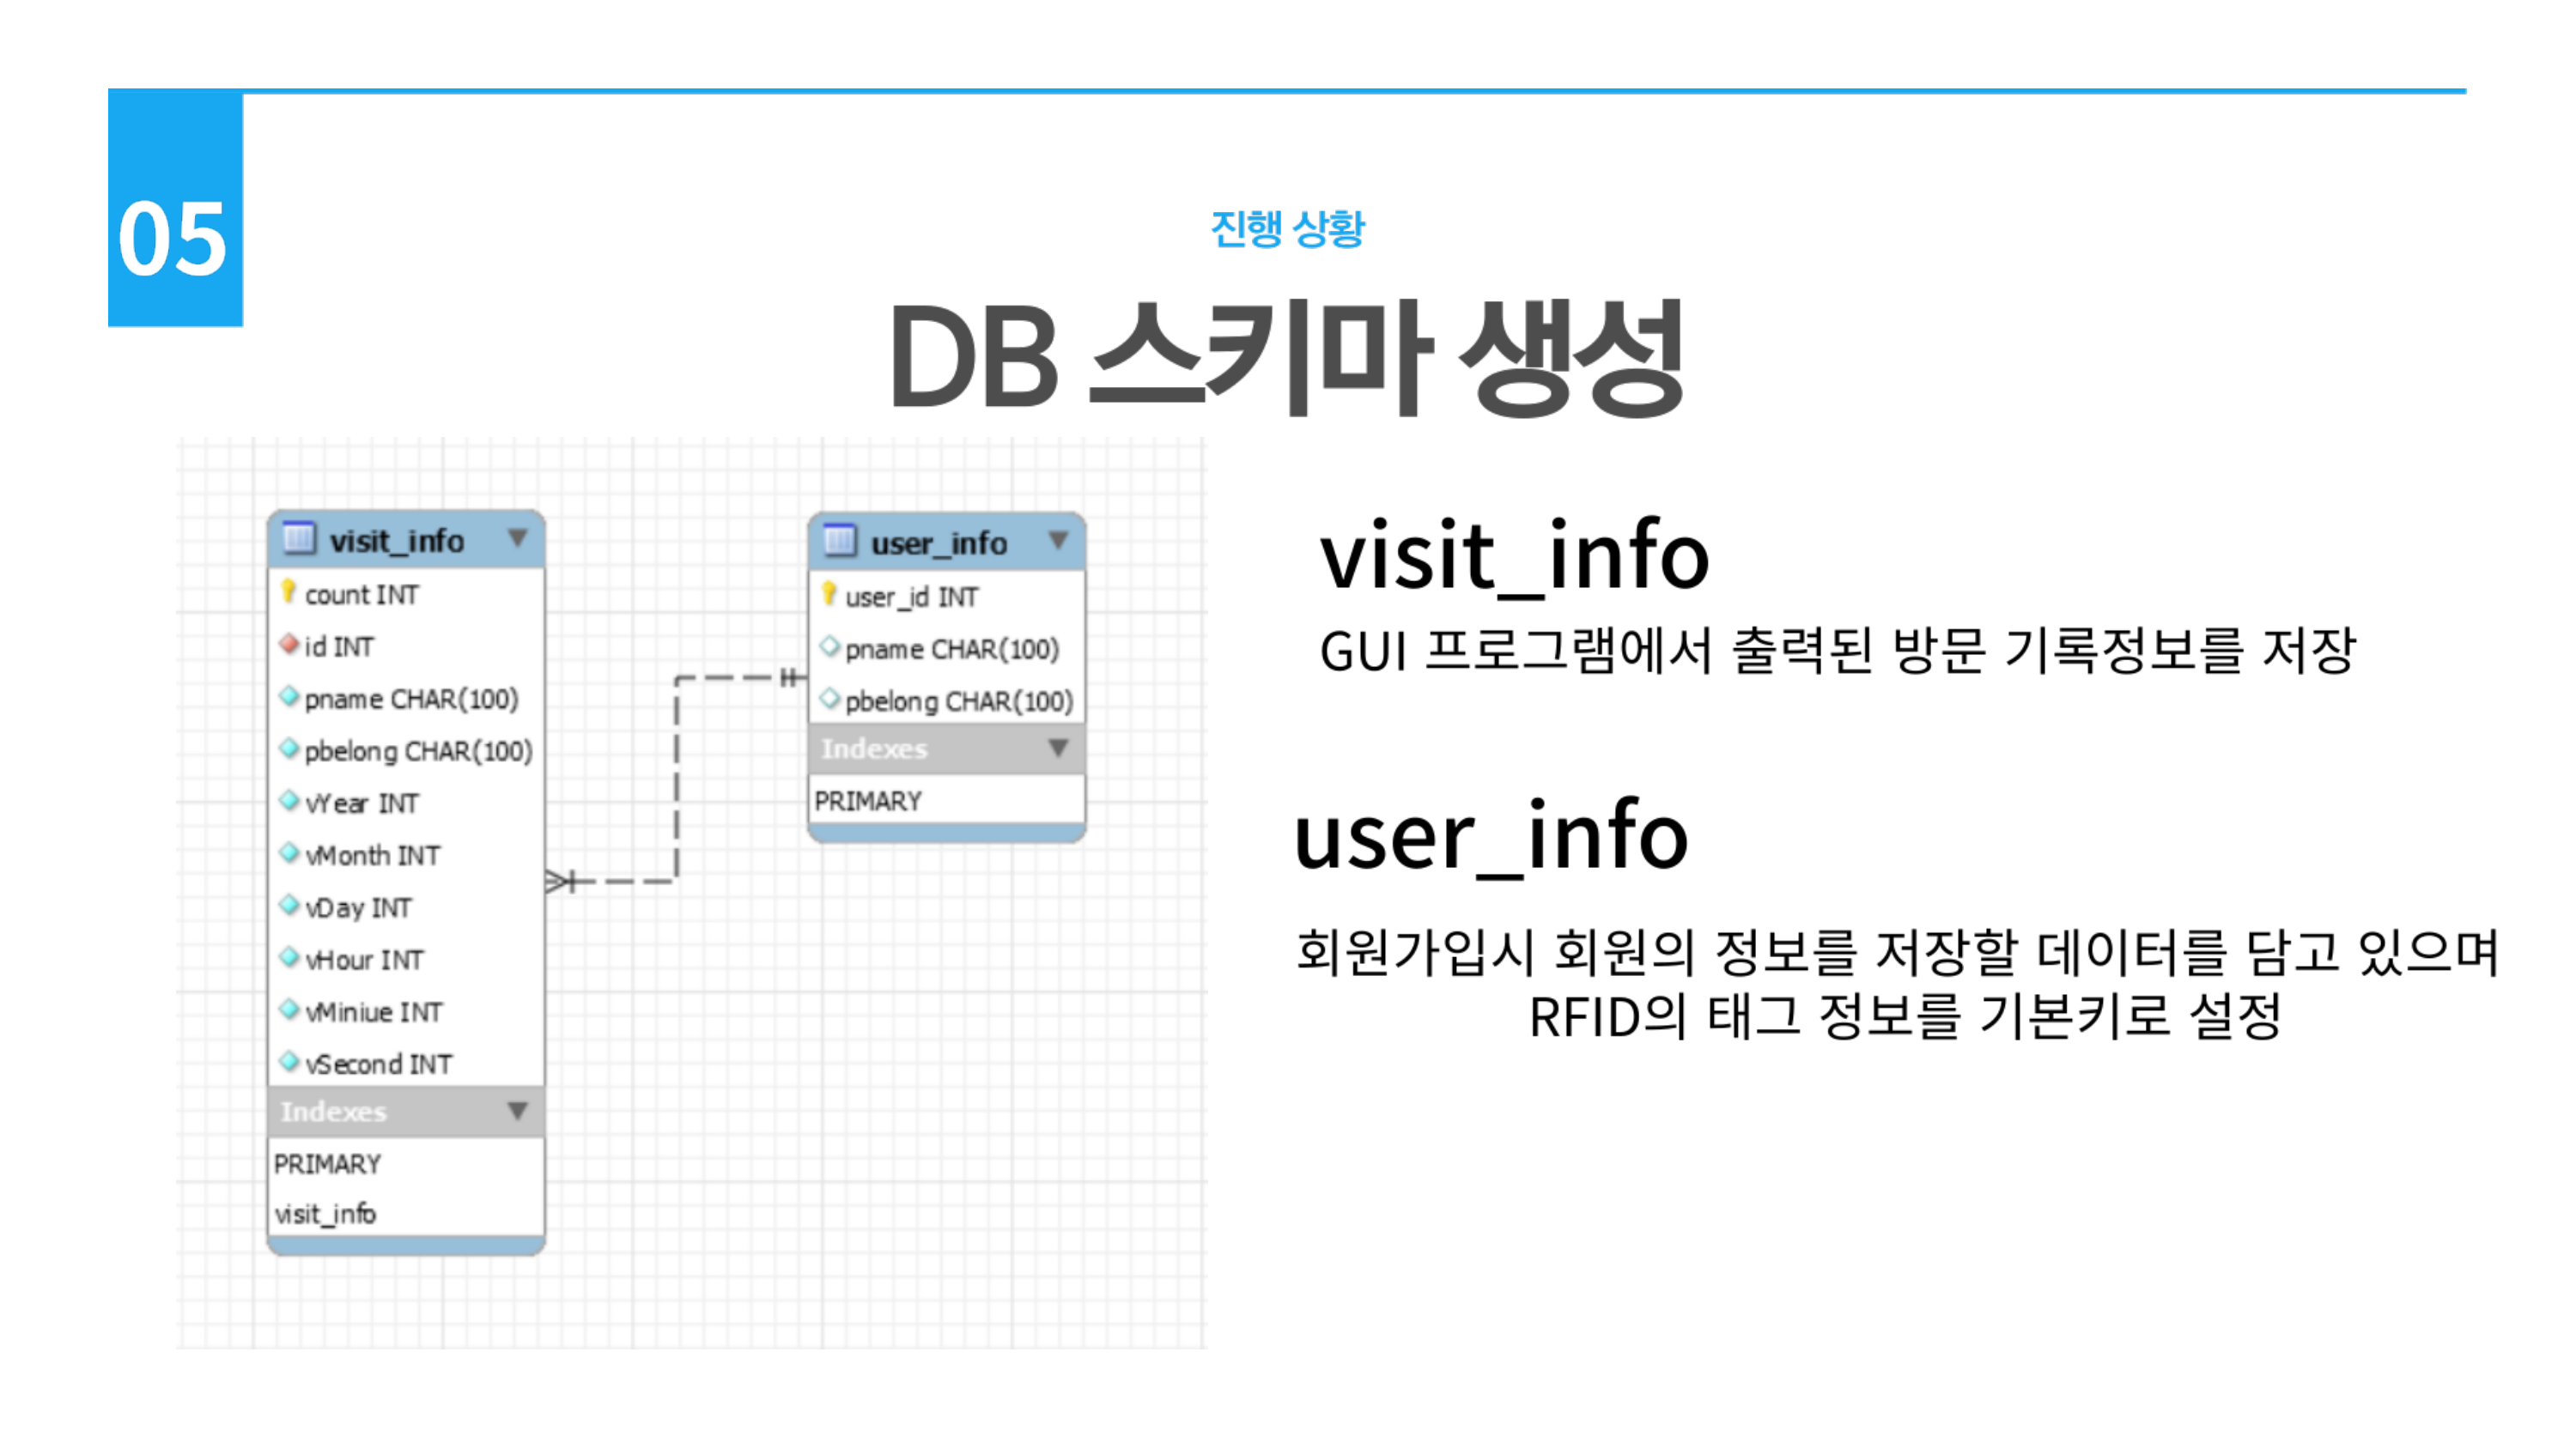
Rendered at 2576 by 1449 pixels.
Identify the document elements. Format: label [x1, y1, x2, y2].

text_box [108, 88, 2467, 94]
text_box [176, 574, 1208, 1349]
picture [0, 100, 2574, 1102]
text_box [108, 92, 244, 100]
